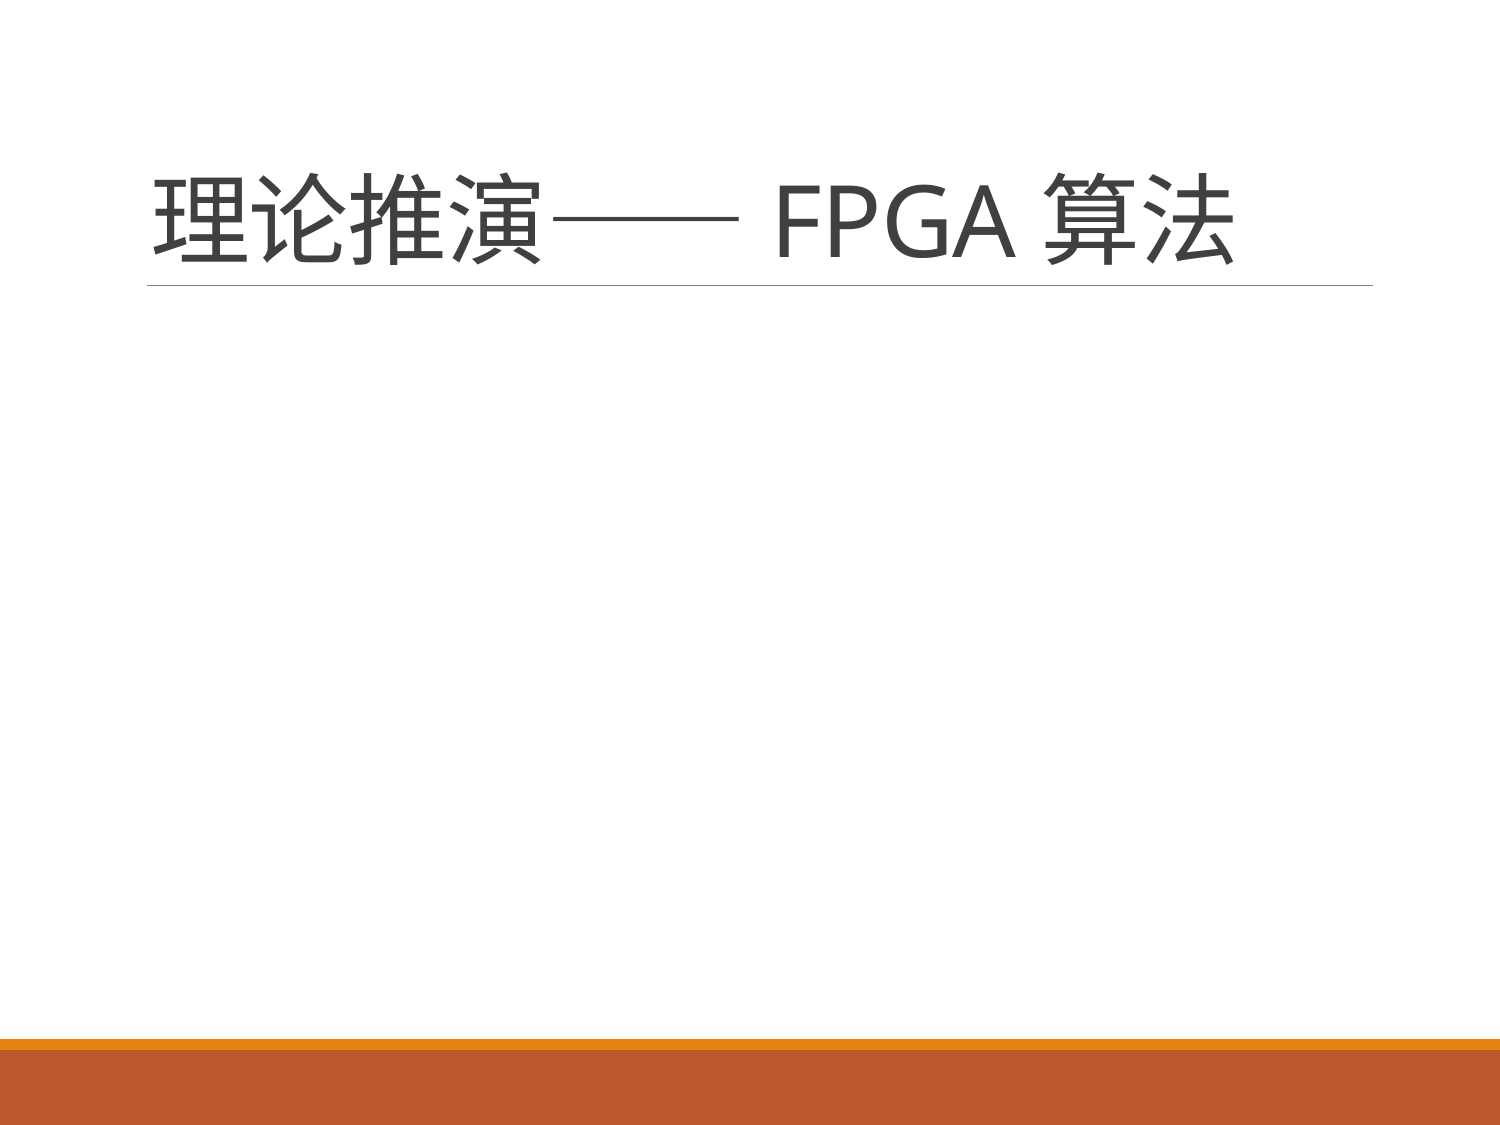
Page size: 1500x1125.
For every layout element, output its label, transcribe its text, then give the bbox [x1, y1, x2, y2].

title 理论推演——FPGA算法 [135, 47, 1373, 285]
